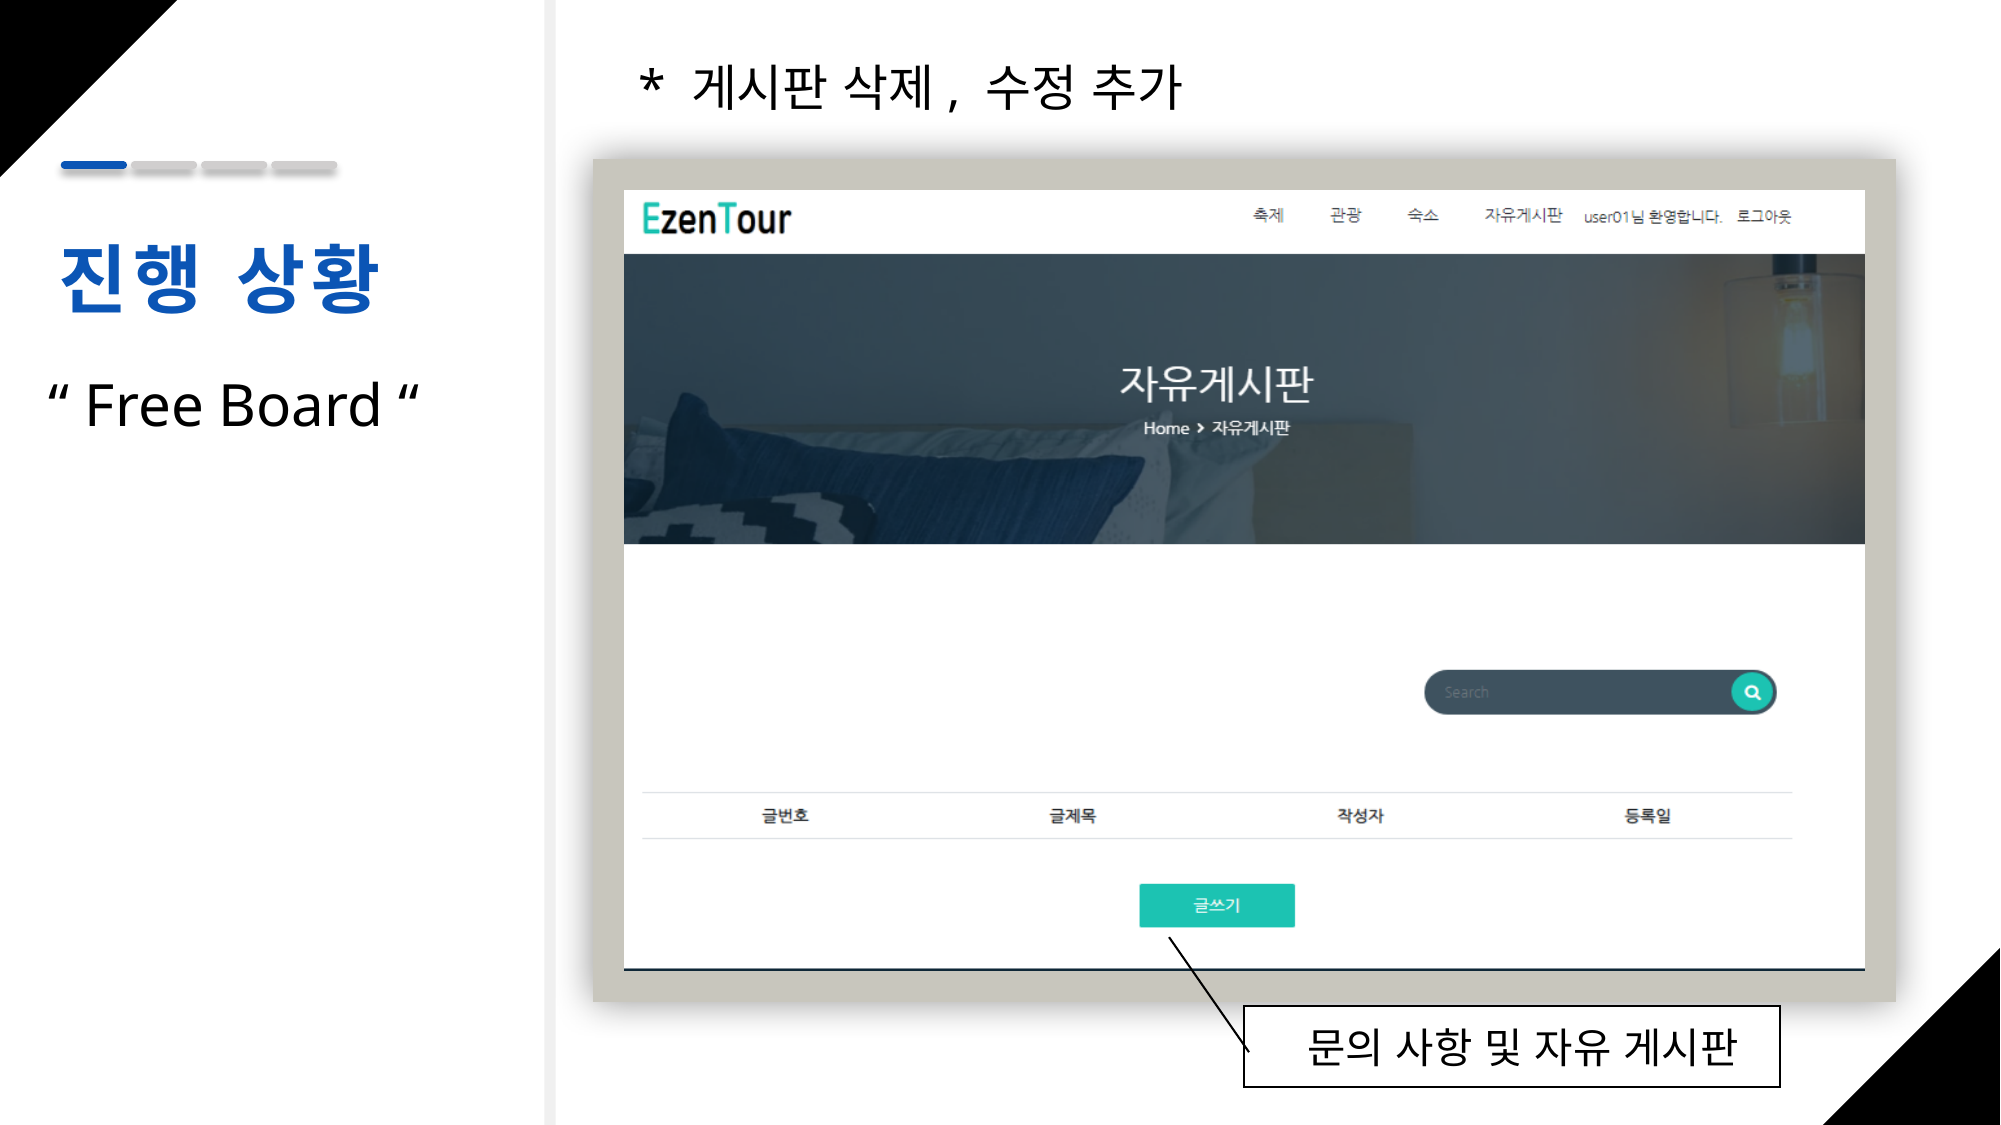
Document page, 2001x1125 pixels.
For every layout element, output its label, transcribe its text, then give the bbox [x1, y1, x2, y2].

picture [623, 190, 1865, 972]
text_box 문의 사항 및 자유 게시판 [1192, 972, 1781, 1088]
text_box “ Free Board “ [0, 361, 623, 446]
text_box 진행 상황 [43, 224, 396, 330]
text_box * 게시판 삭제, 수정 추가 [623, 48, 1221, 124]
